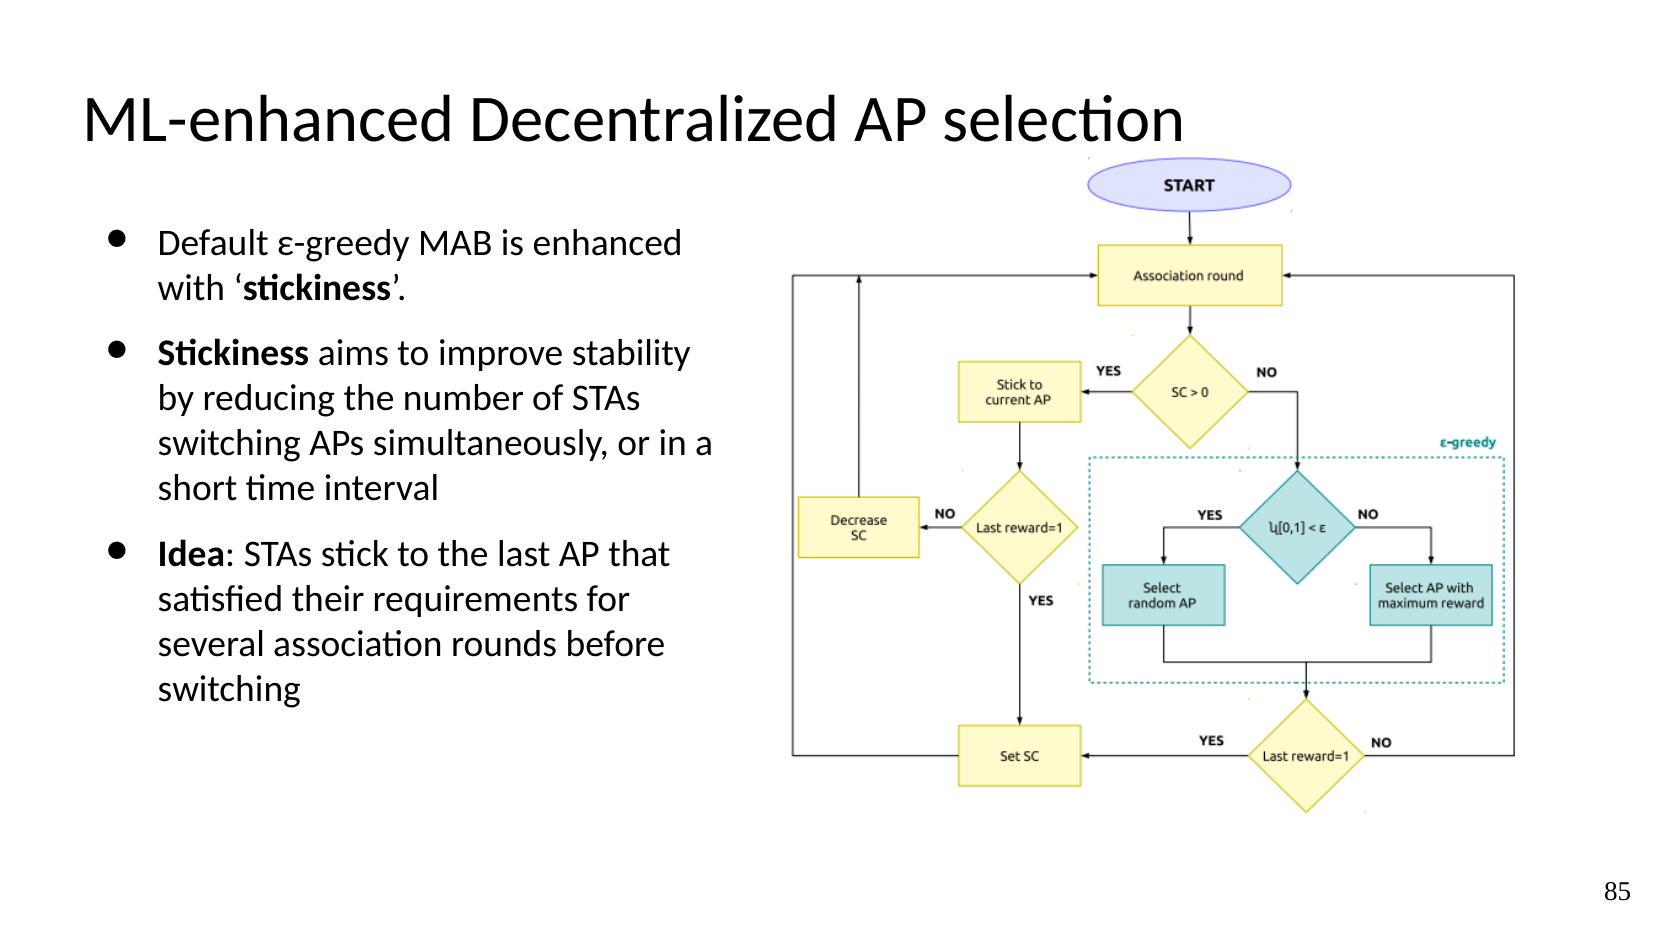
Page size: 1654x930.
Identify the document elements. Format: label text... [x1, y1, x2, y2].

list Default ε-greedy MAB is enhanced with ‘stickiness’. Stickiness aims to improve stability by reducing the number of STAs switching APs simultaneously, or in a short time interval Idea: STAs stick to the last AP that satisfied their requirements for several association rounds before switching [82, 217, 723, 850]
title ML-enhanced Decentralized AP selection [82, 37, 1571, 193]
picture [776, 155, 1522, 819]
slide_number ‹#› [1546, 858, 1647, 930]
